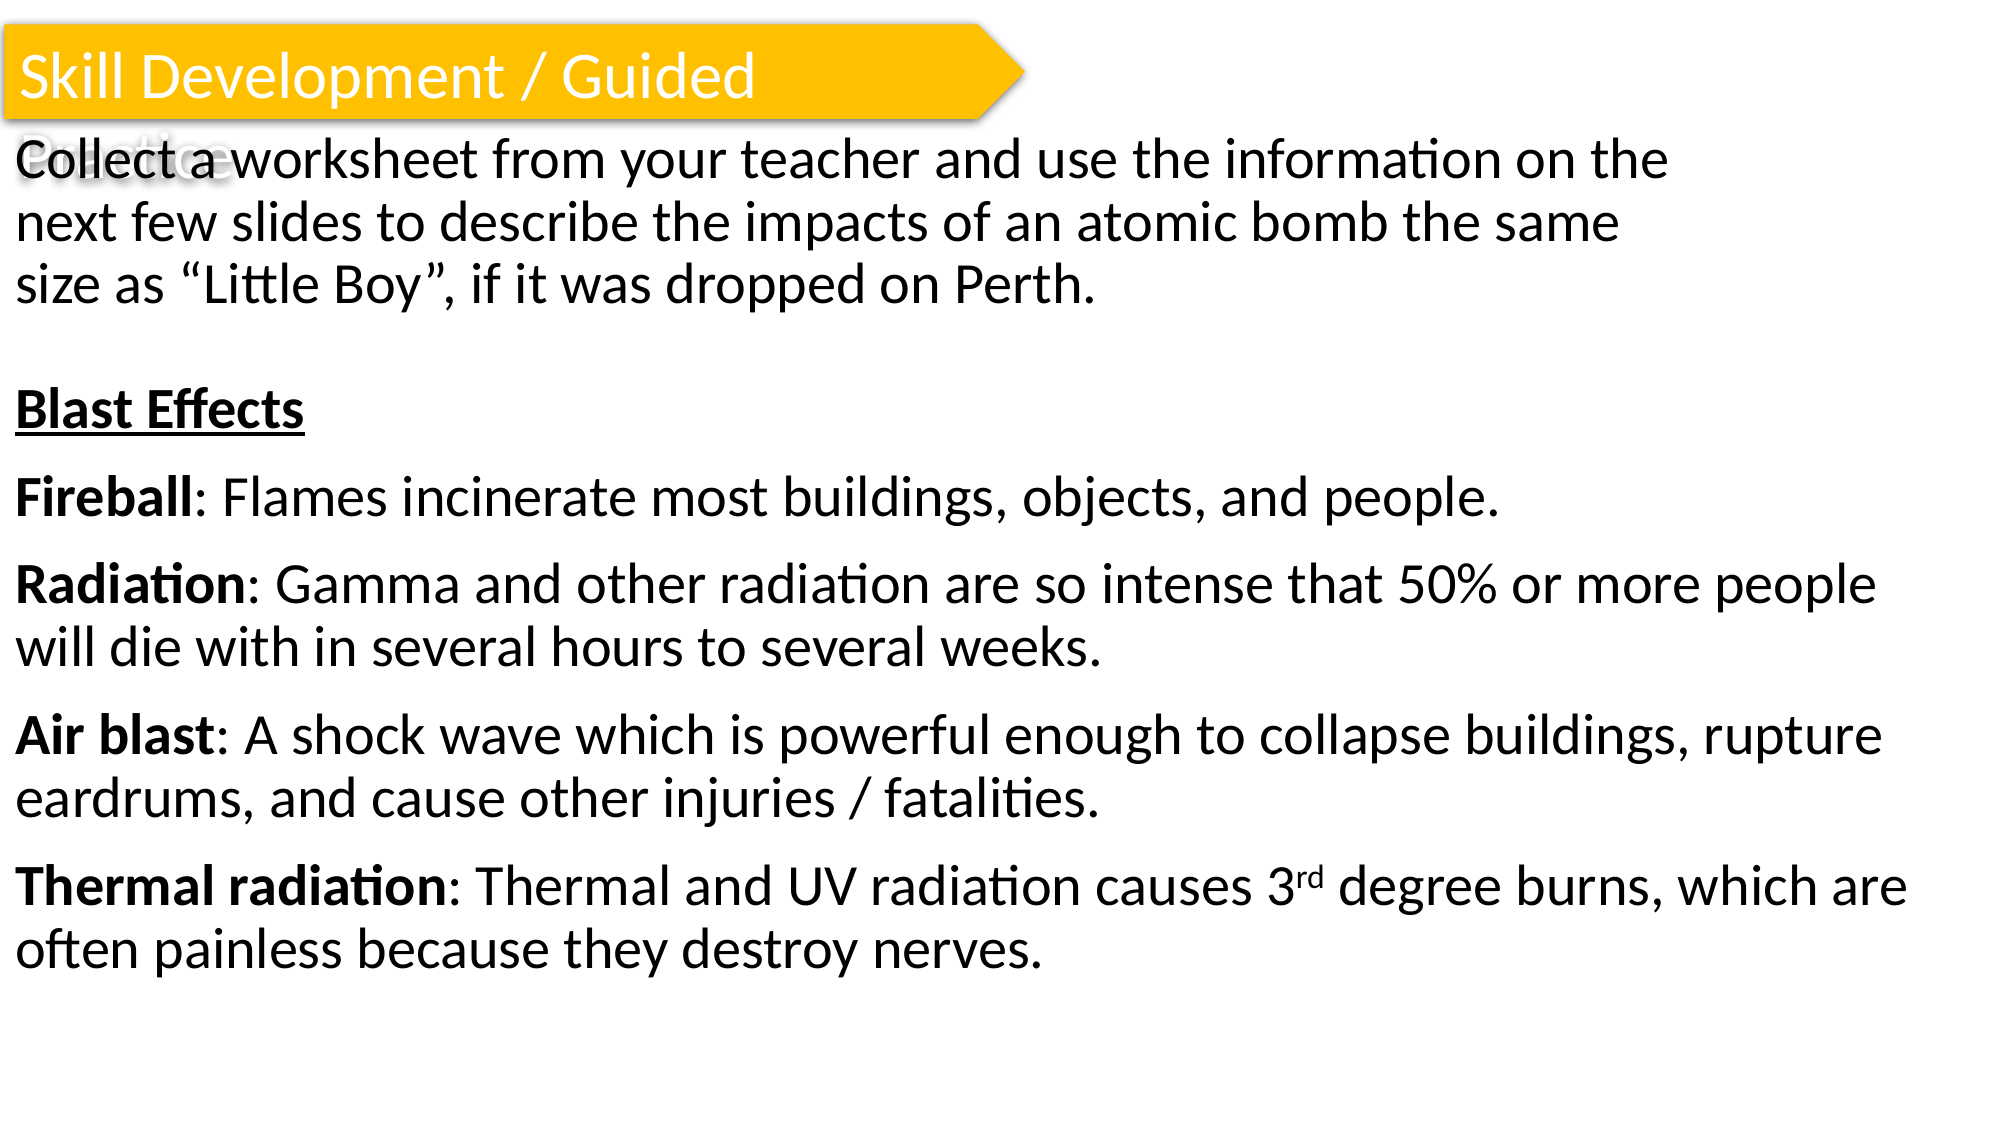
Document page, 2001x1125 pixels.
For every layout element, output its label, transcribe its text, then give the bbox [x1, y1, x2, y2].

text_box Blast Effects Fireball: Flames incinerate most buildings, objects, and people. Radiation: Gamma and other radiation are so intense that 50% or more people will die with in several hours to several weeks. Air blast: A shock wave which is powerful enough to collapse buildings, rupture eardrums, and cause other injuries / fatalities. Thermal radiation: Thermal and UV radiation causes 3rd degree burns, which are often painless because they destroy nerves. [0, 370, 1970, 1081]
text_box Skill Development / Guided Practice [4, 24, 1025, 119]
text_box Collect a worksheet from your teacher and use the information on the next few slides to describe the impacts of an atomic bomb the same size as “Little Boy”, if it was dropped on Perth. [0, 120, 1725, 319]
